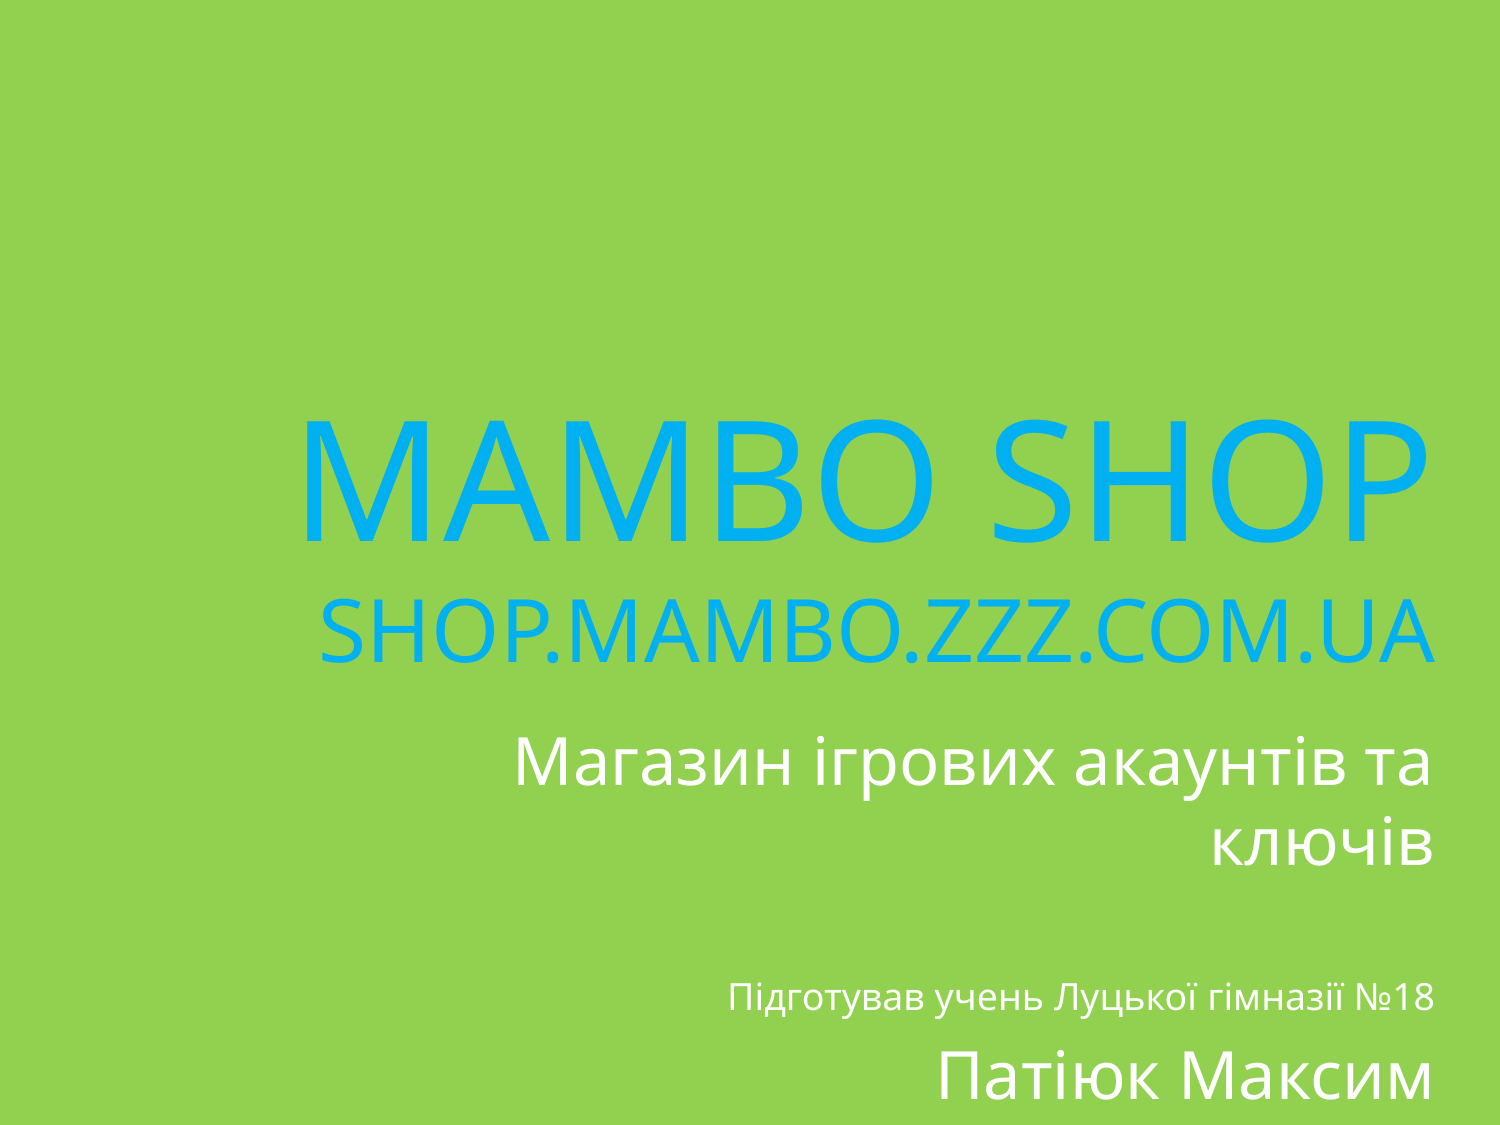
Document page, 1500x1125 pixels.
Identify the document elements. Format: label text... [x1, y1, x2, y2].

title MAMBO SHOP SHOP.MAMBO.ZZZ.COM.UA [187, 149, 1450, 688]
subtitle Магазин ігрових акаунтів та ключів Підготував учень Луцької гімназії №18 Патіюк Максим [350, 711, 1450, 1124]
